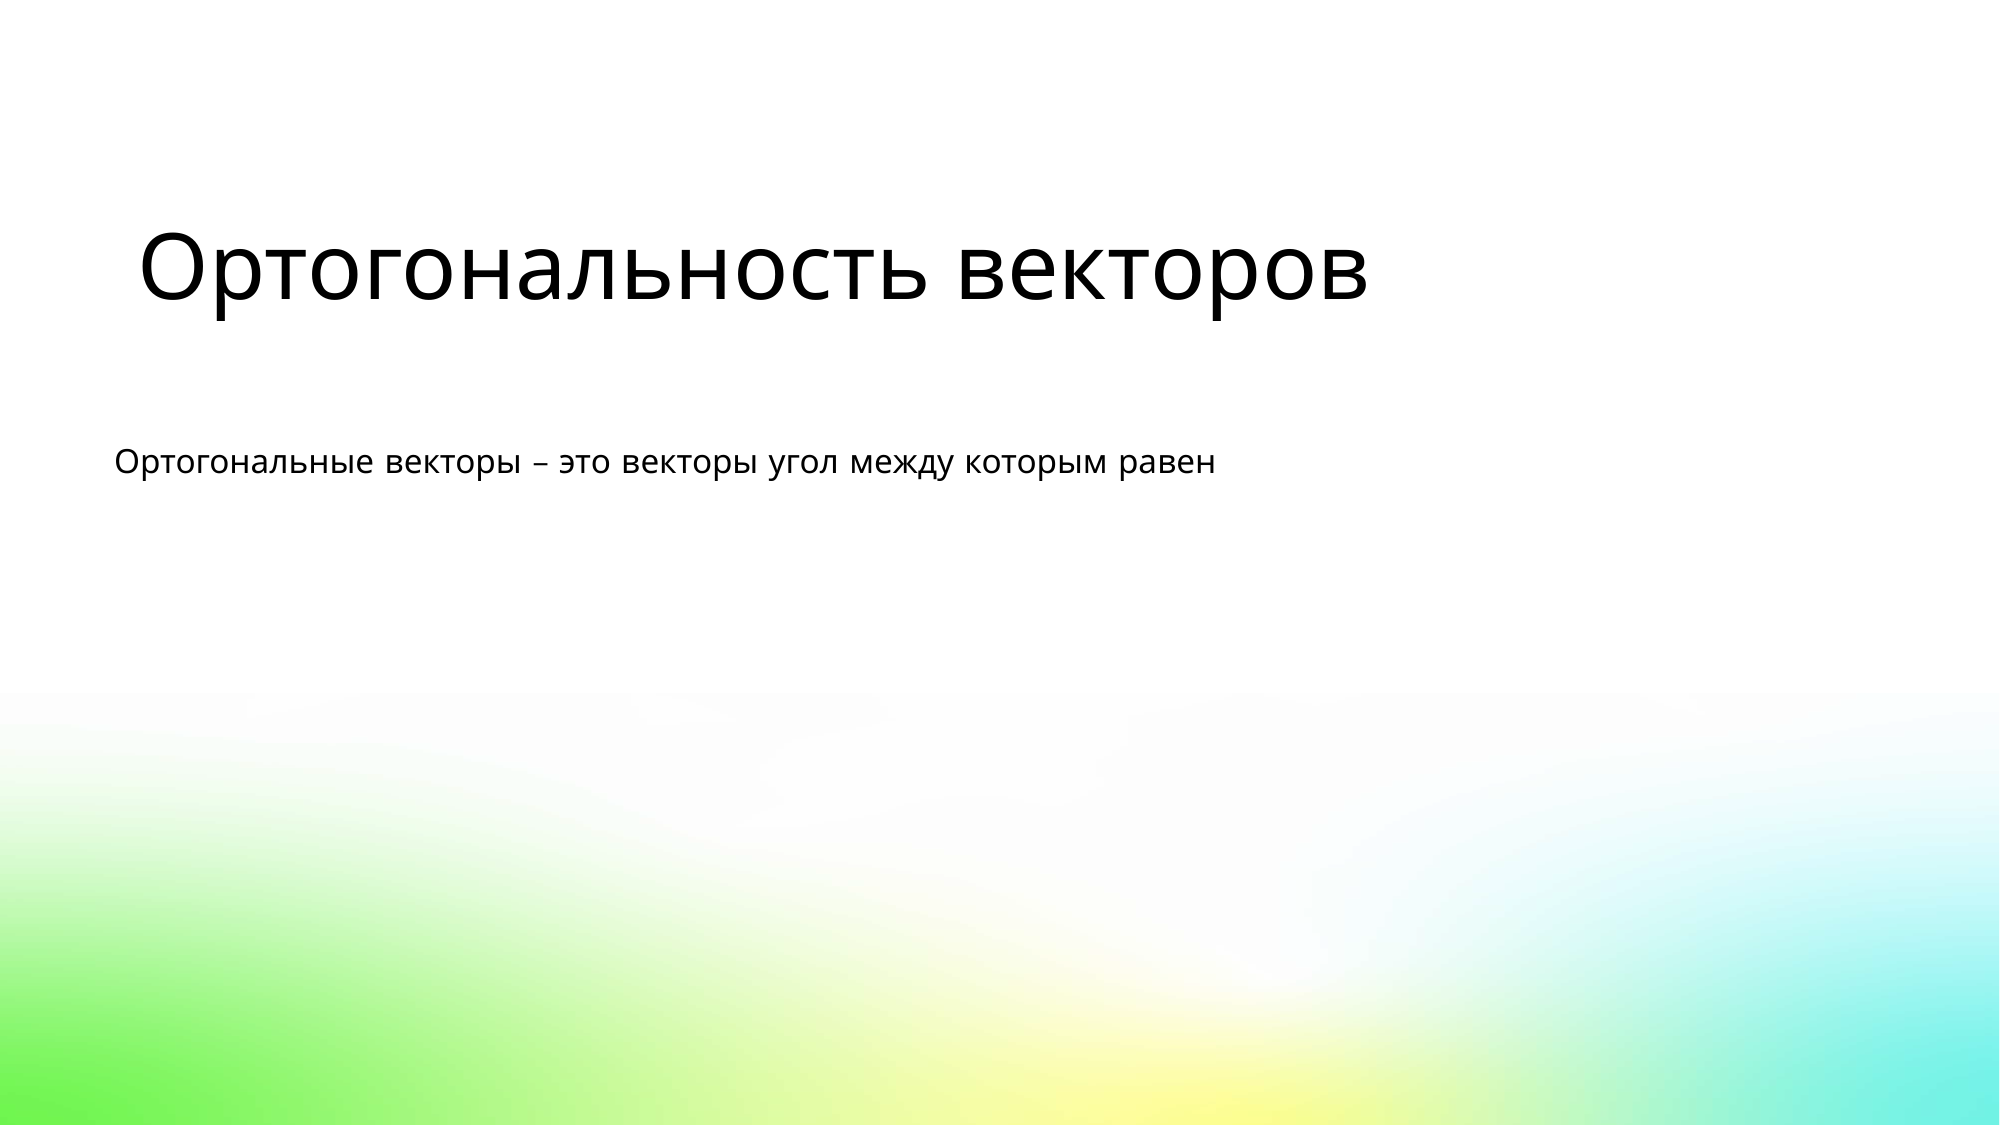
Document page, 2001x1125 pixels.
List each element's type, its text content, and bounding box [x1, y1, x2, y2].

picture [0, 693, 2000, 1125]
text_box Ортогональность векторов [137, 208, 1501, 357]
